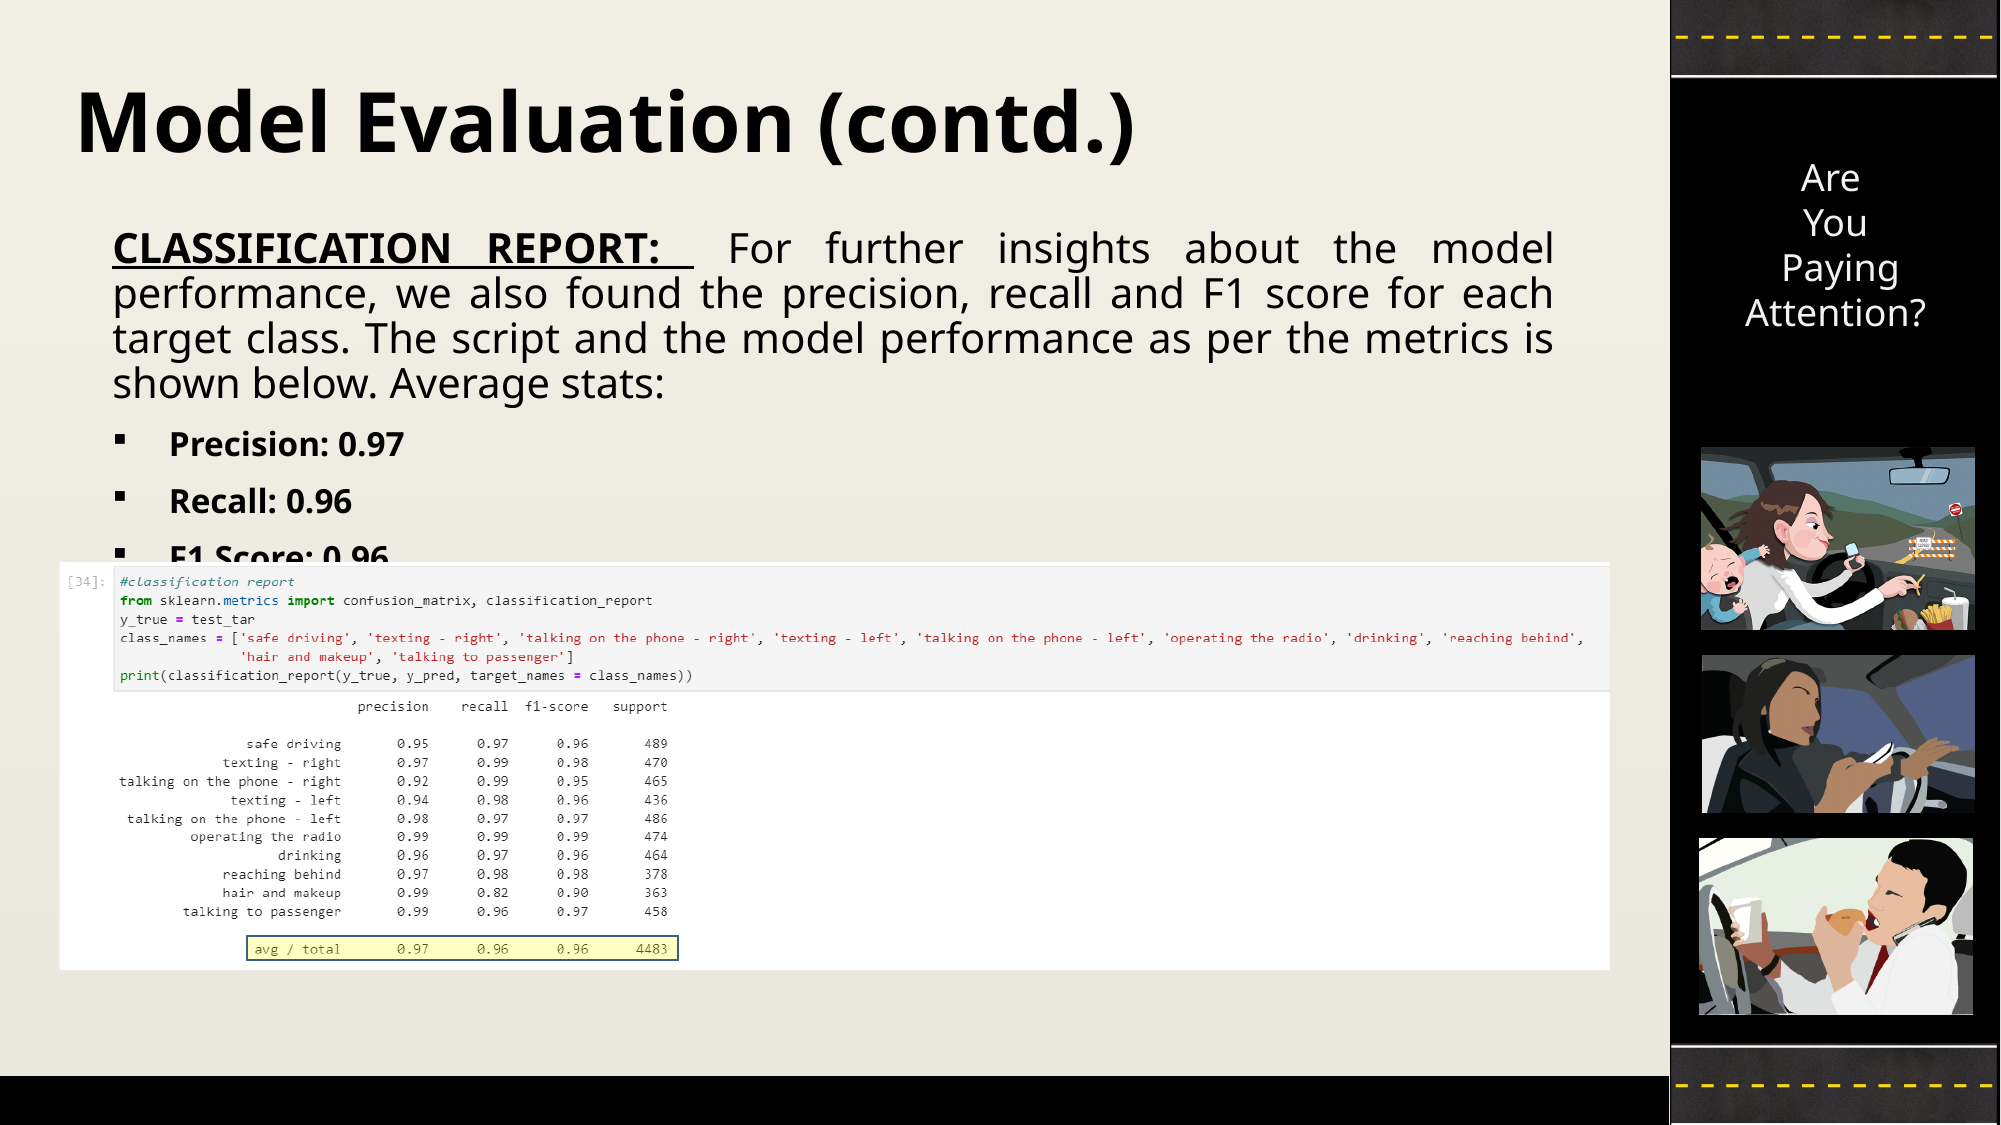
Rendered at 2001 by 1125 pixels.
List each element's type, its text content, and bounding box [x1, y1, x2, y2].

picture [1671, 1043, 1997, 1125]
list CLASSIFICATION REPORT: For further insights about the model performance, we also found the precision, recall and F1 score for each target class. The script and the model performance as per the metrics is shown below. Average stats: Precision: 0.97 Recall: 0.96 F1 Score: 0.96 [97, 219, 1571, 498]
picture [1702, 655, 1975, 813]
picture [59, 562, 1610, 970]
picture [1699, 838, 1973, 1015]
picture [1671, 0, 1997, 79]
text_box Model Evaluation (contd.) [59, 42, 1494, 210]
picture [1701, 447, 1975, 630]
